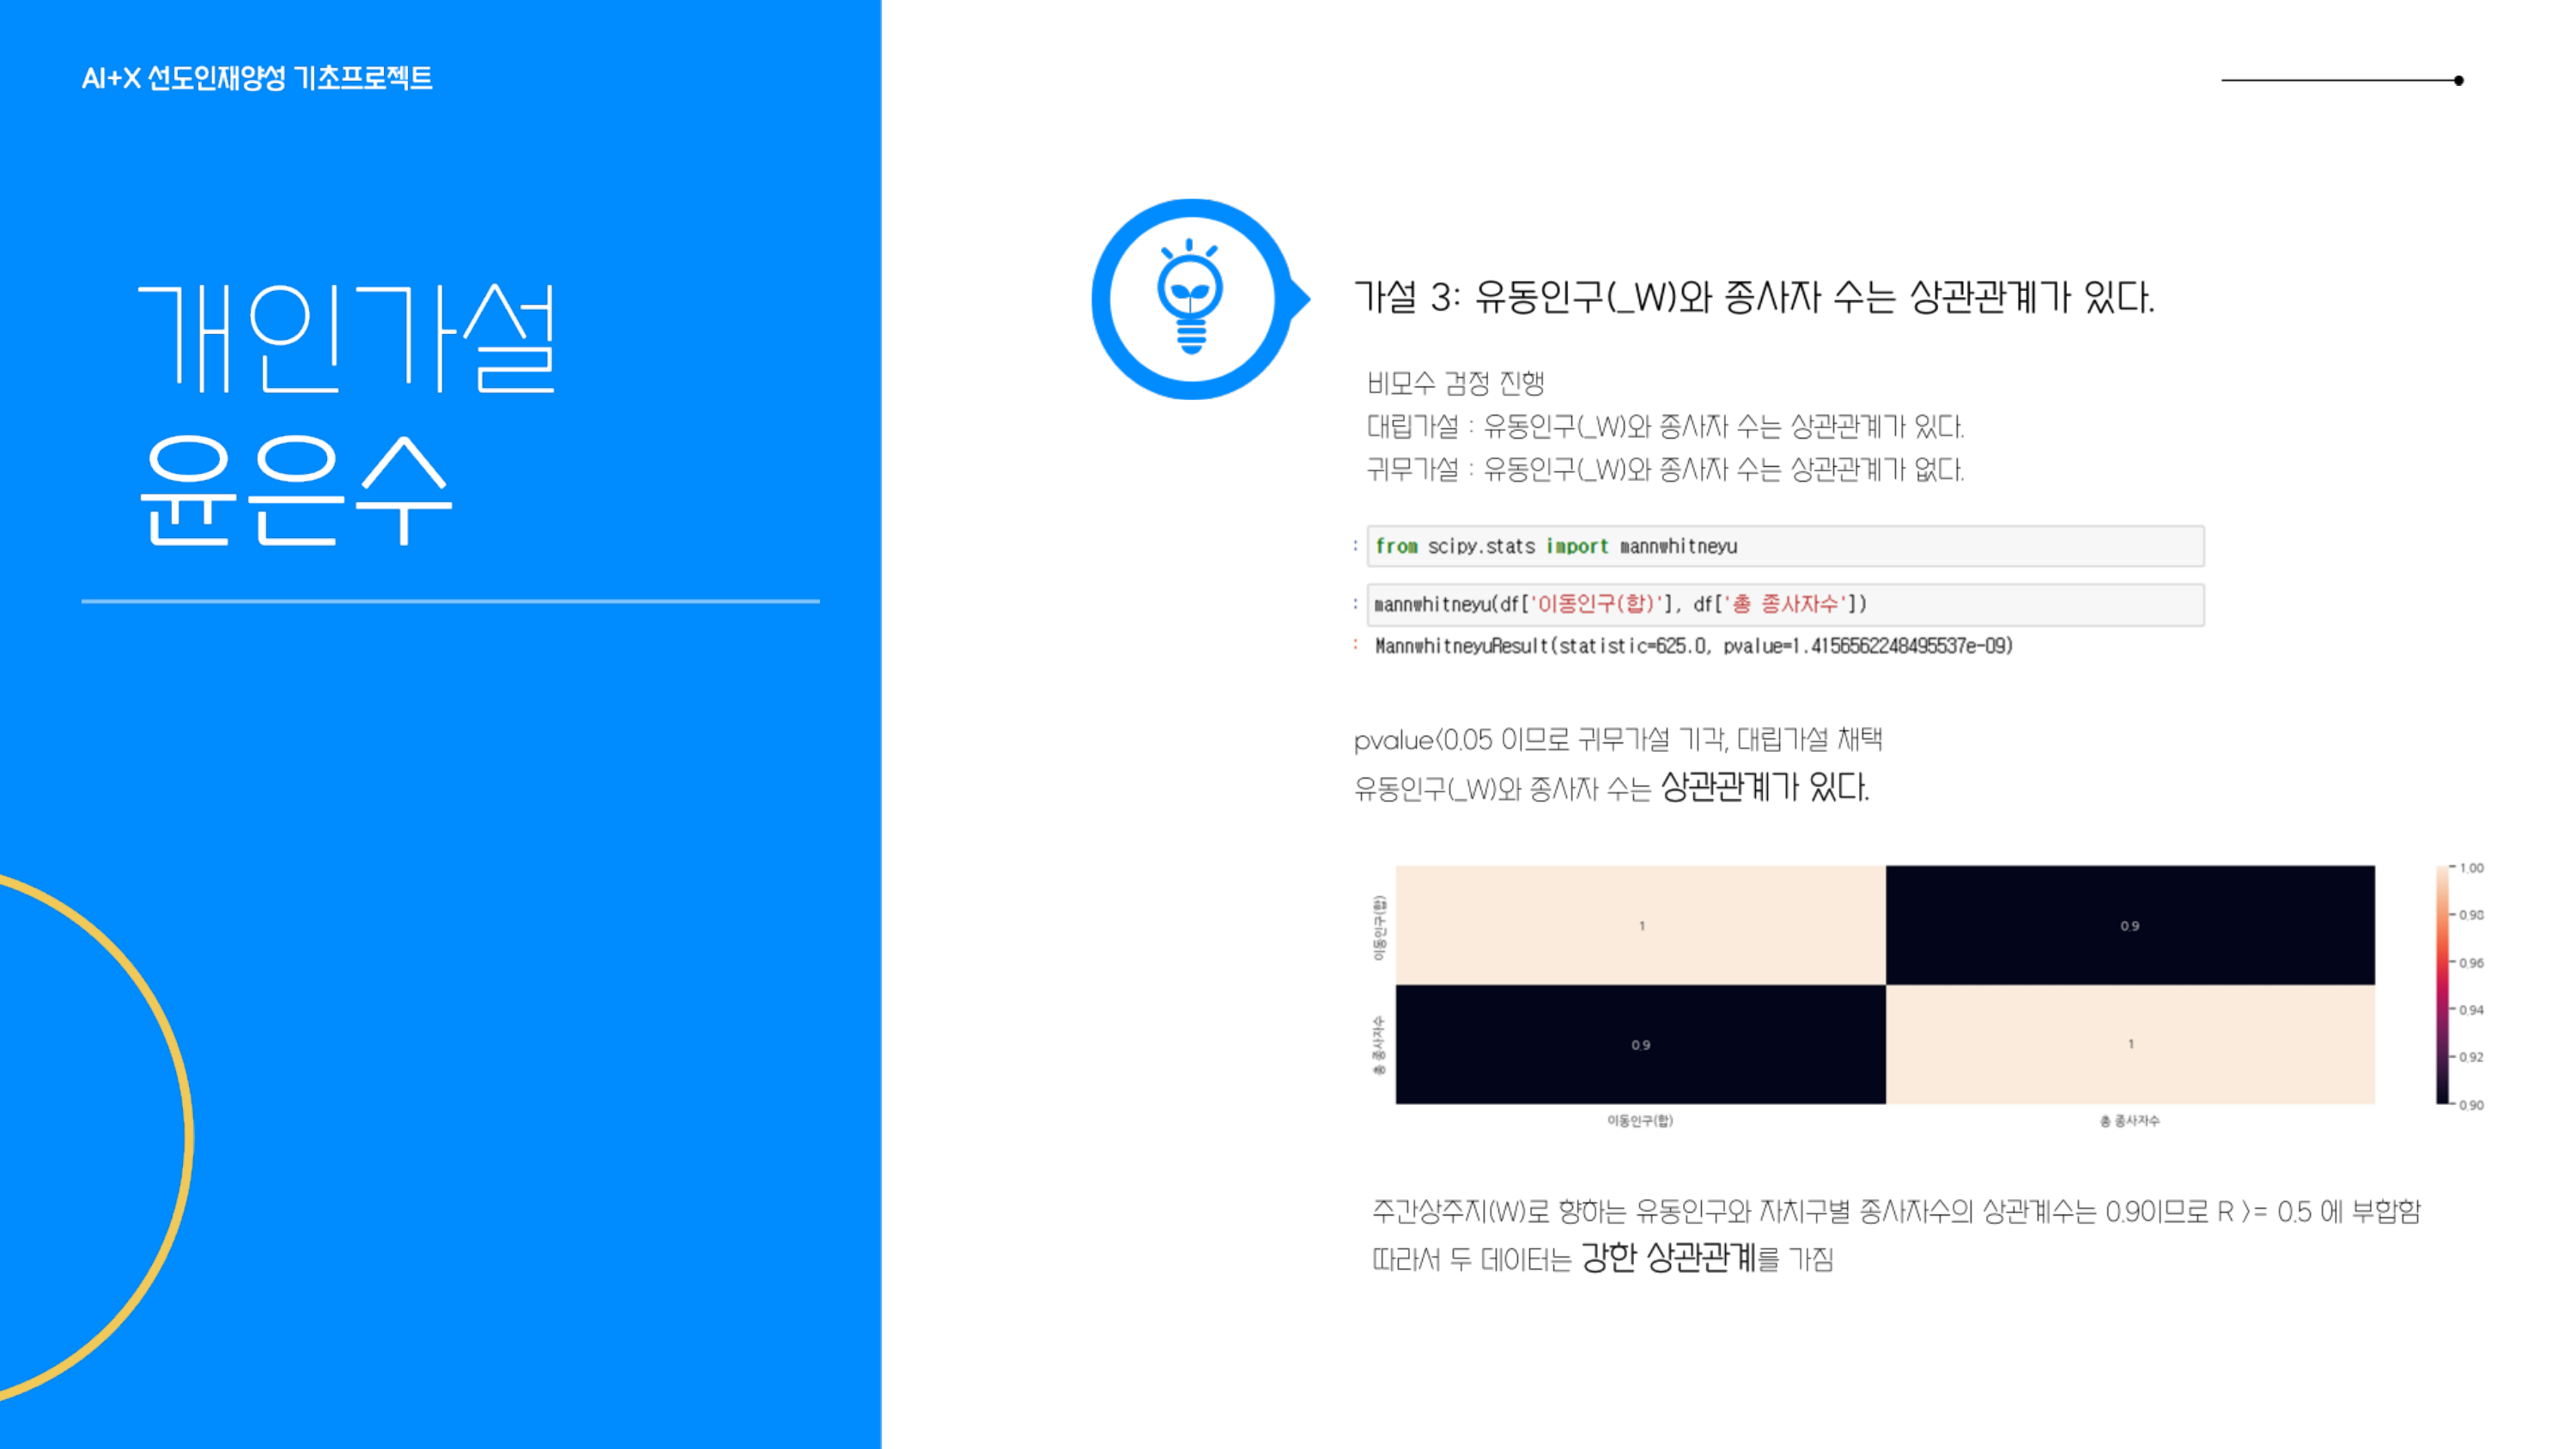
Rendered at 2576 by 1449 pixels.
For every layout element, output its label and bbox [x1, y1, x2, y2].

picture [1348, 267, 2175, 342]
picture [76, 56, 451, 107]
picture [115, 238, 613, 593]
picture [1362, 362, 1978, 497]
text_box [82, 593, 821, 610]
text_box [2221, 76, 2464, 86]
text_box [1091, 197, 1312, 400]
text_box [0, 0, 882, 1449]
picture [1349, 717, 1899, 825]
text_box [0, 862, 195, 1415]
text_box [1352, 516, 2223, 671]
text_box [1352, 850, 2512, 1139]
picture [1367, 1189, 2436, 1297]
